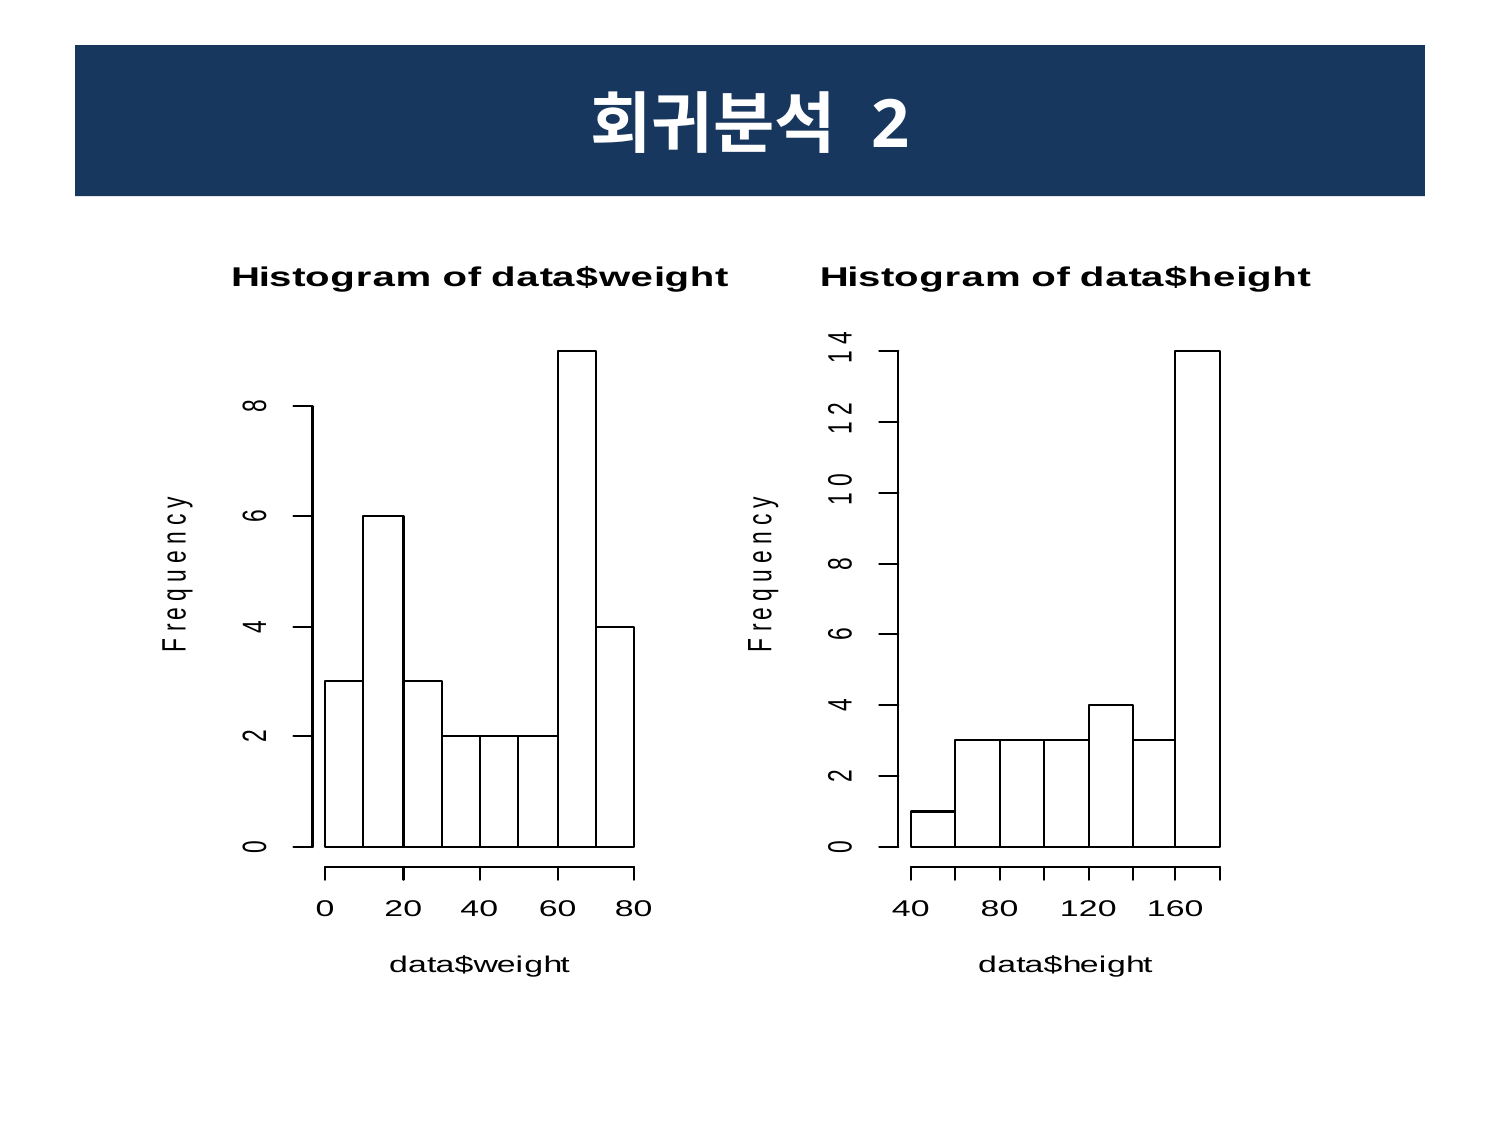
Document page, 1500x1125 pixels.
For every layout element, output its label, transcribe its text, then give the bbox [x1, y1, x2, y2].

title 회귀분석 2 [75, 45, 1425, 197]
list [147, 219, 1318, 1006]
